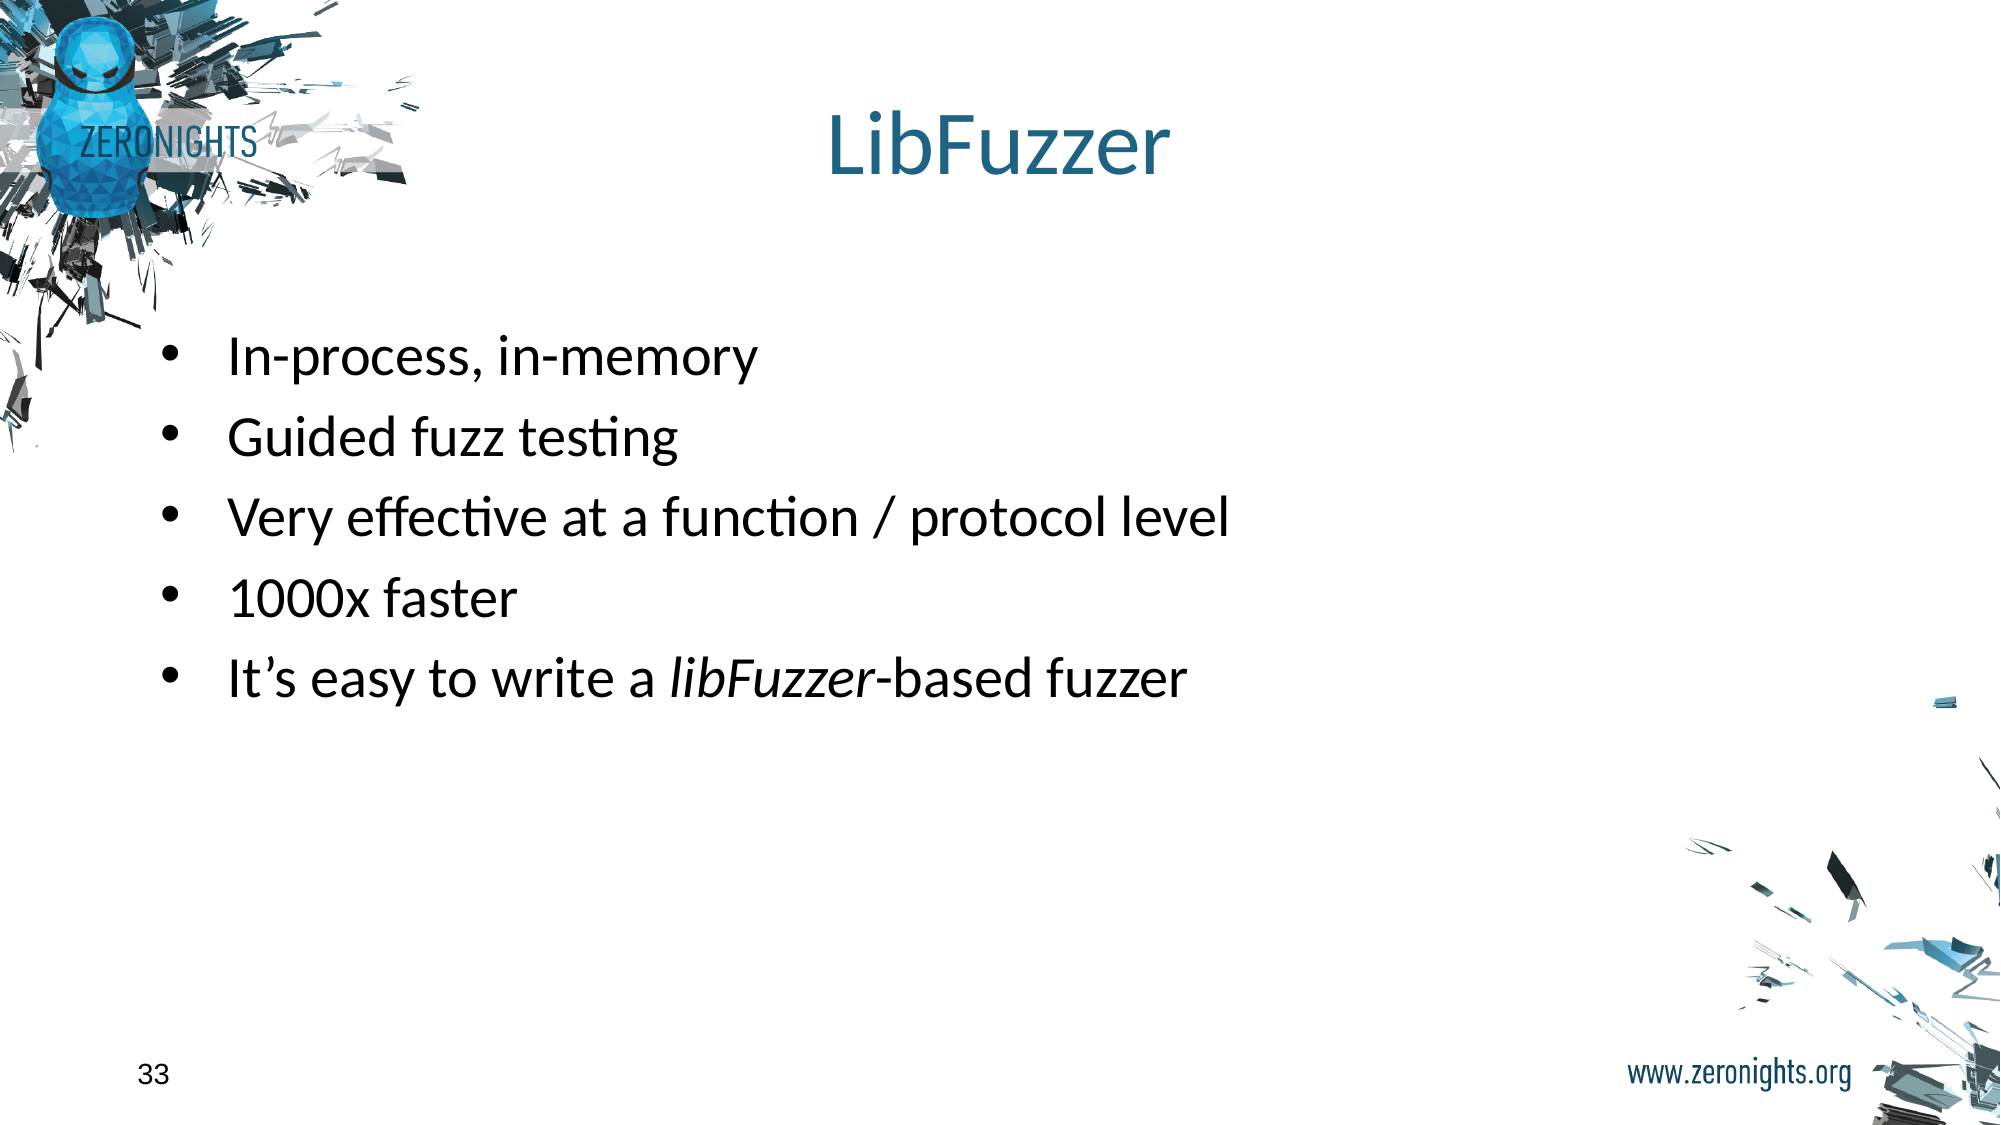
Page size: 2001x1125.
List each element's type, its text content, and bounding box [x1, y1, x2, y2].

slide_number ‹#› [137, 1042, 588, 1103]
picture [0, 0, 470, 489]
title LibFuzzer [137, 95, 1863, 278]
picture [1612, 686, 2000, 1125]
list In-process, in-memory Guided fuzz testing Very effective at a function / protocol level 1000x faster It’s easy to write a libFuzzer-based fuzzer [137, 299, 1863, 1026]
